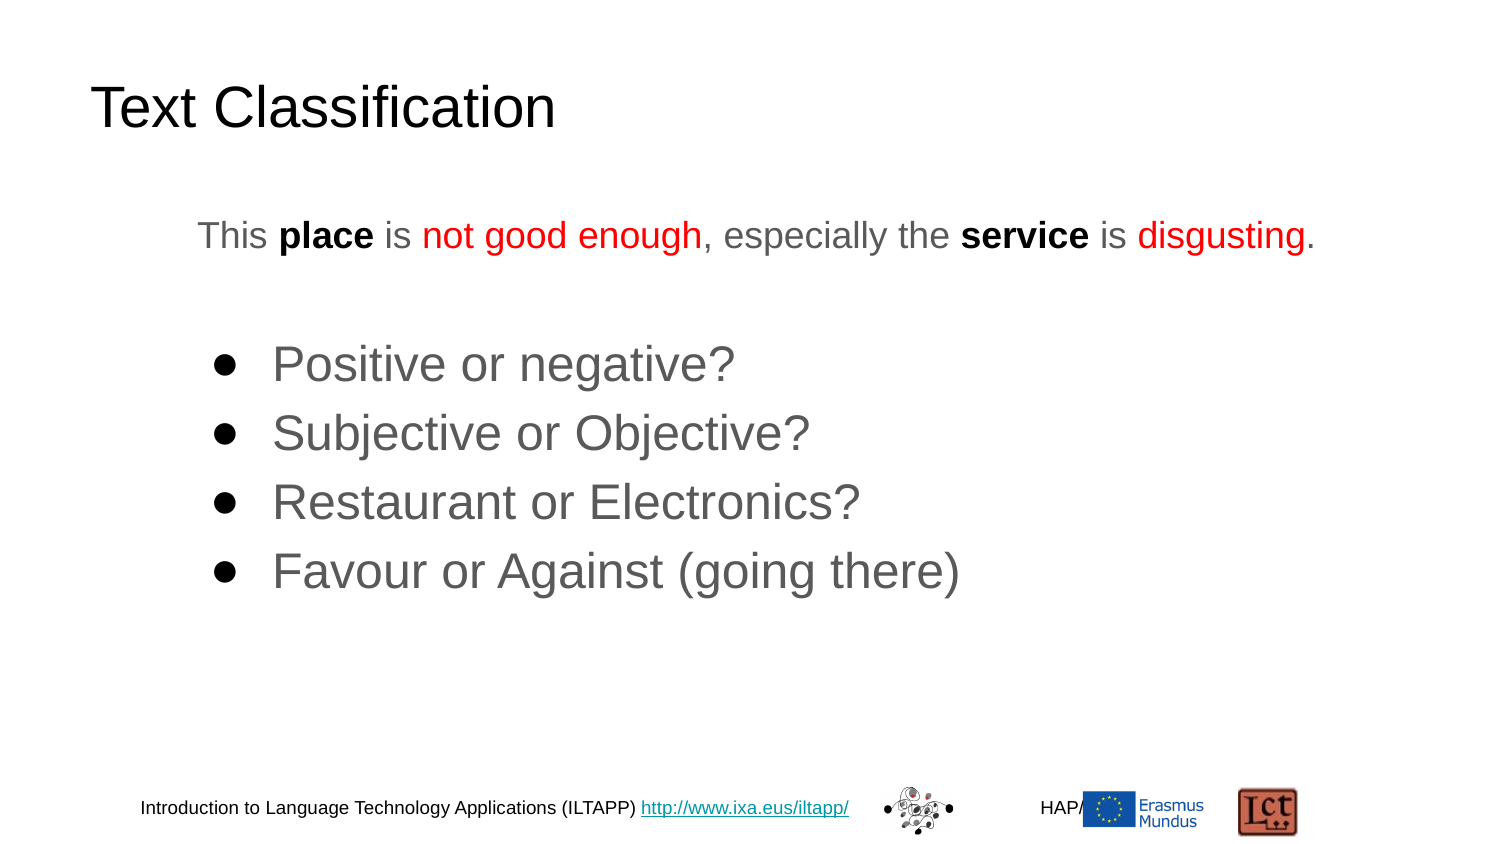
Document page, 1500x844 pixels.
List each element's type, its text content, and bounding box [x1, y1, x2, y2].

list This place is not good enough, especially the service is disgusting. Positive or negative? Subjective or Objective? Restaurant or Electronics? Favour or Against (going there) [182, 196, 1425, 754]
picture [1238, 787, 1298, 837]
title Text Classification [75, 33, 1425, 175]
picture [882, 787, 954, 837]
picture [1078, 786, 1215, 840]
